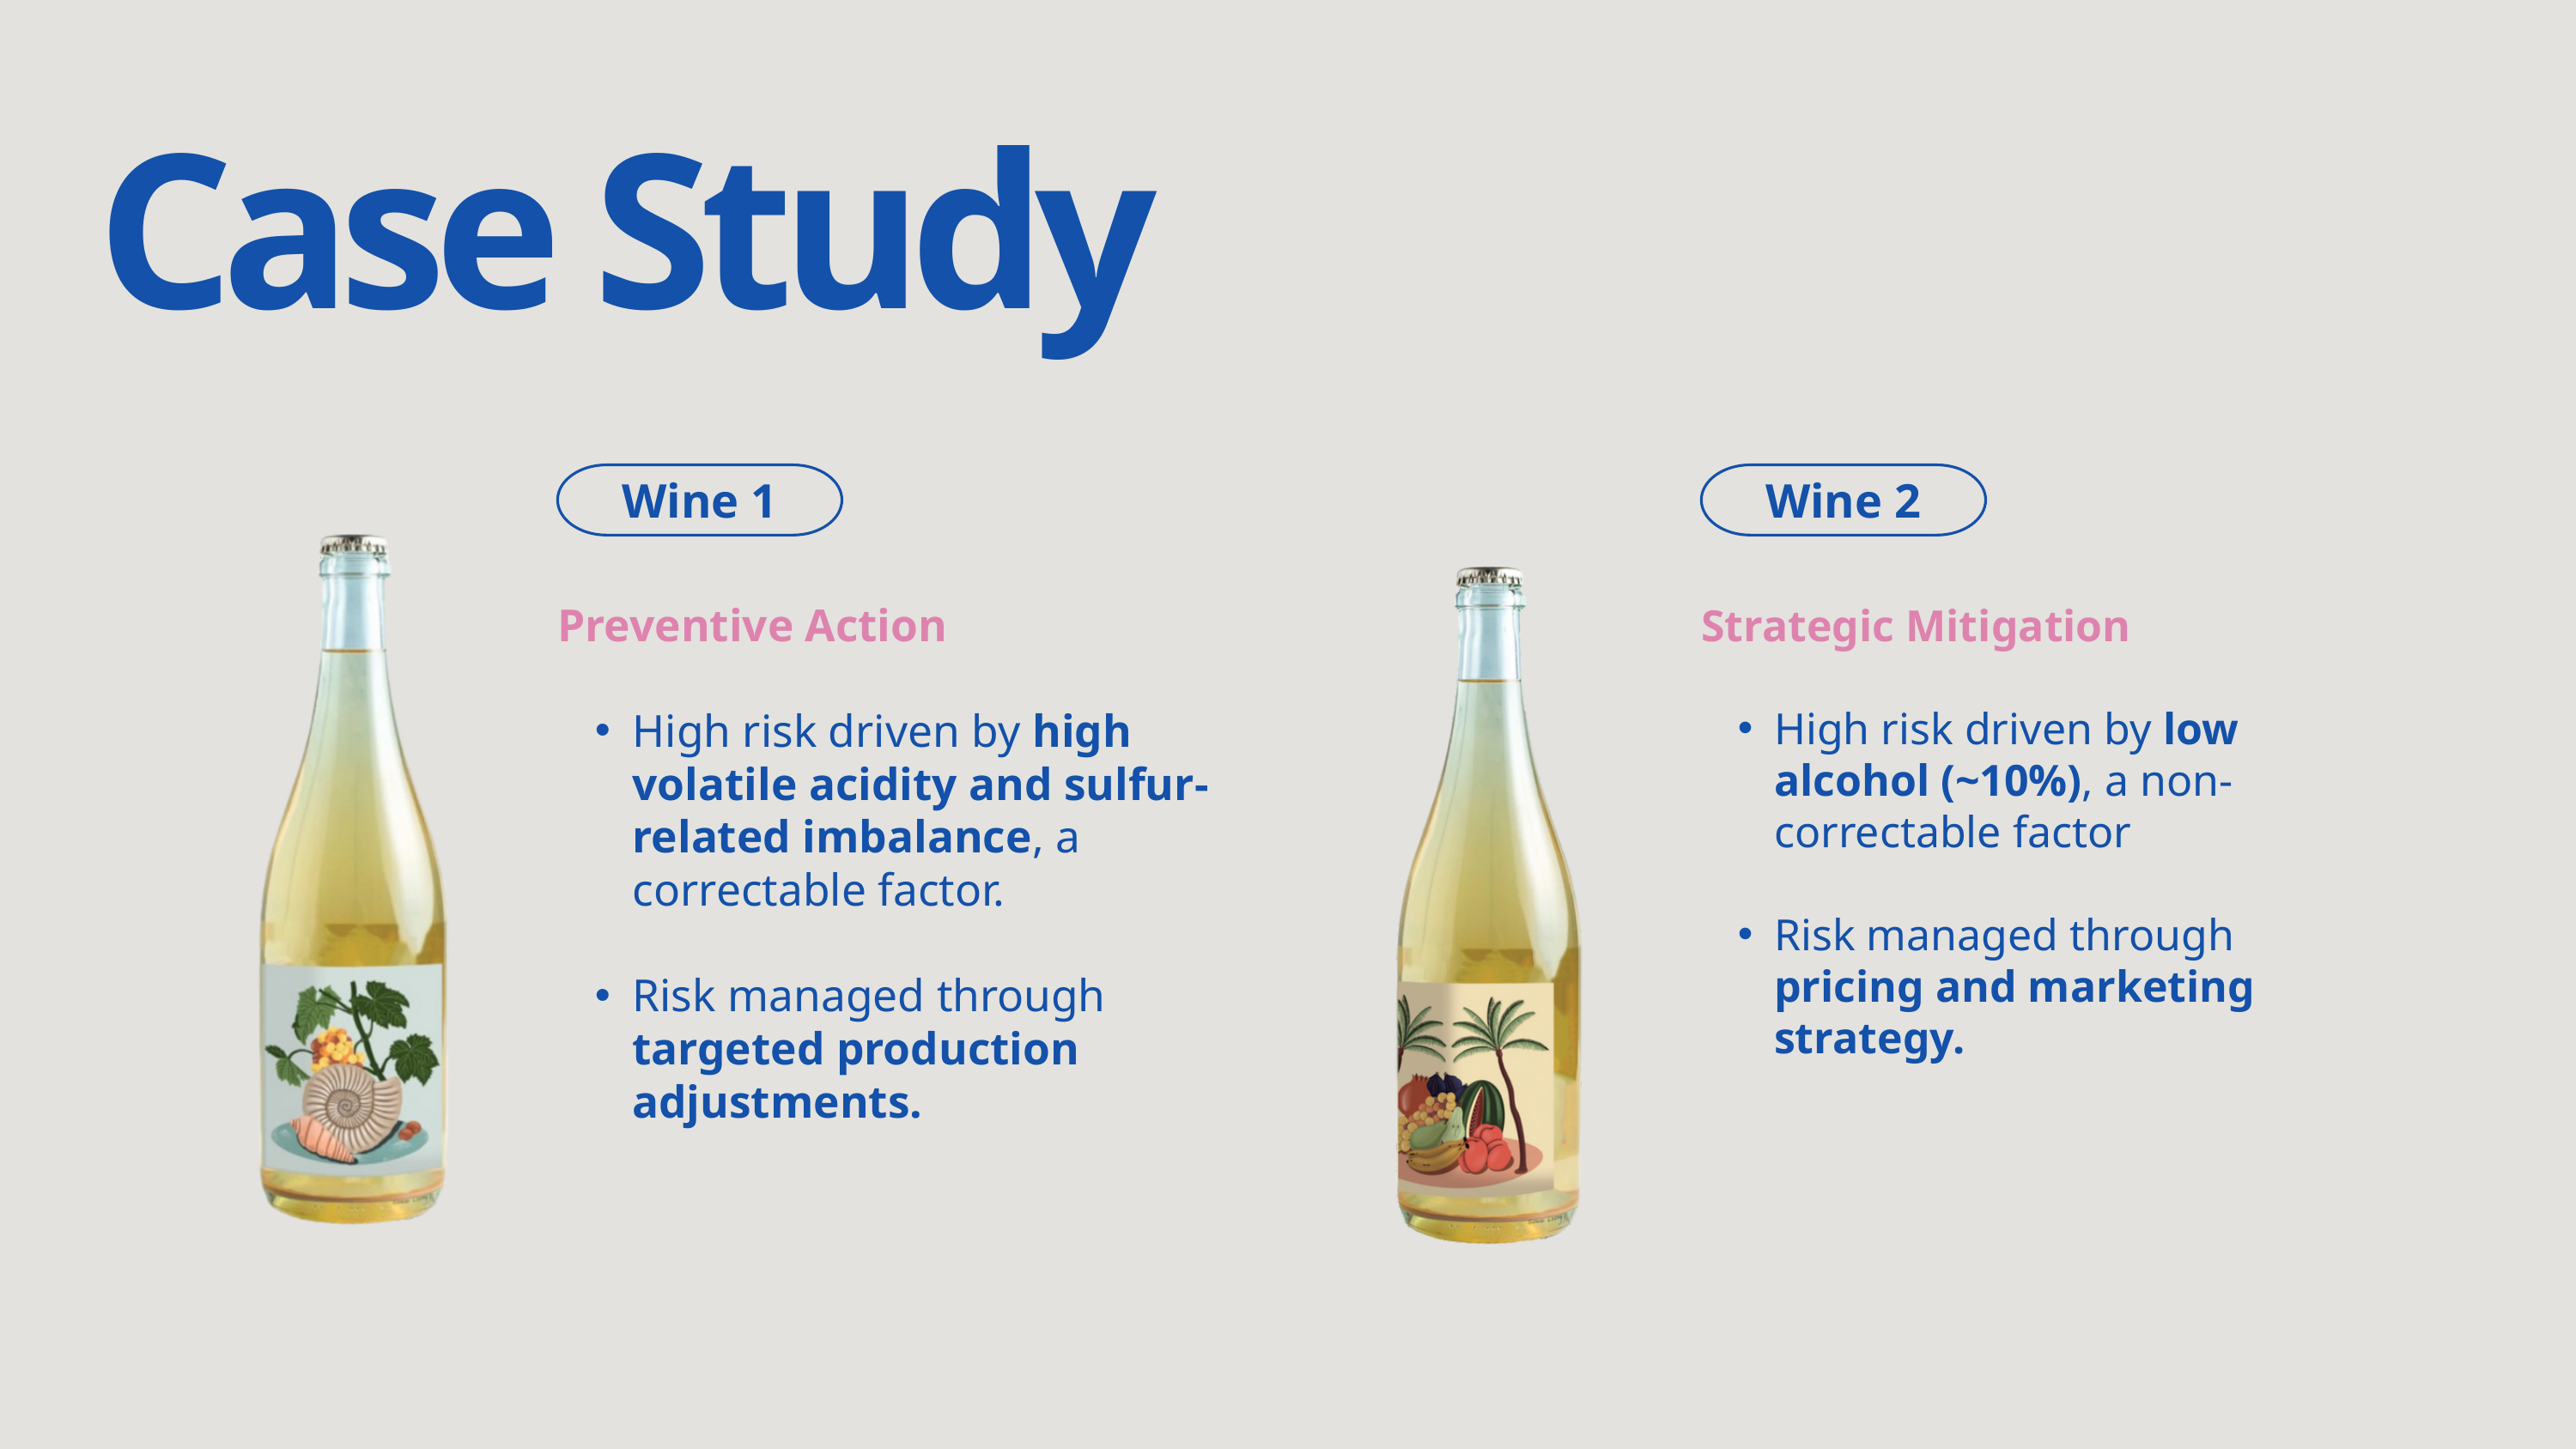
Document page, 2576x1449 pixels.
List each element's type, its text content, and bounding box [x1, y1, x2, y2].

text_box Strategic Mitigation High risk driven by low alcohol (~10%), a non-correctable factor Risk managed through pricing and marketing strategy. [1701, 598, 2362, 1114]
text_box [1288, 464, 1675, 1304]
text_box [557, 464, 842, 536]
text_box Case Study [97, 136, 1288, 352]
text_box [144, 408, 558, 1304]
text_box Preventive Action High risk driven by high volatile acidity and sulfur-related imbalance, a correctable factor. Risk managed through targeted production adjustments. [558, 597, 1220, 1233]
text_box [1701, 464, 1986, 536]
